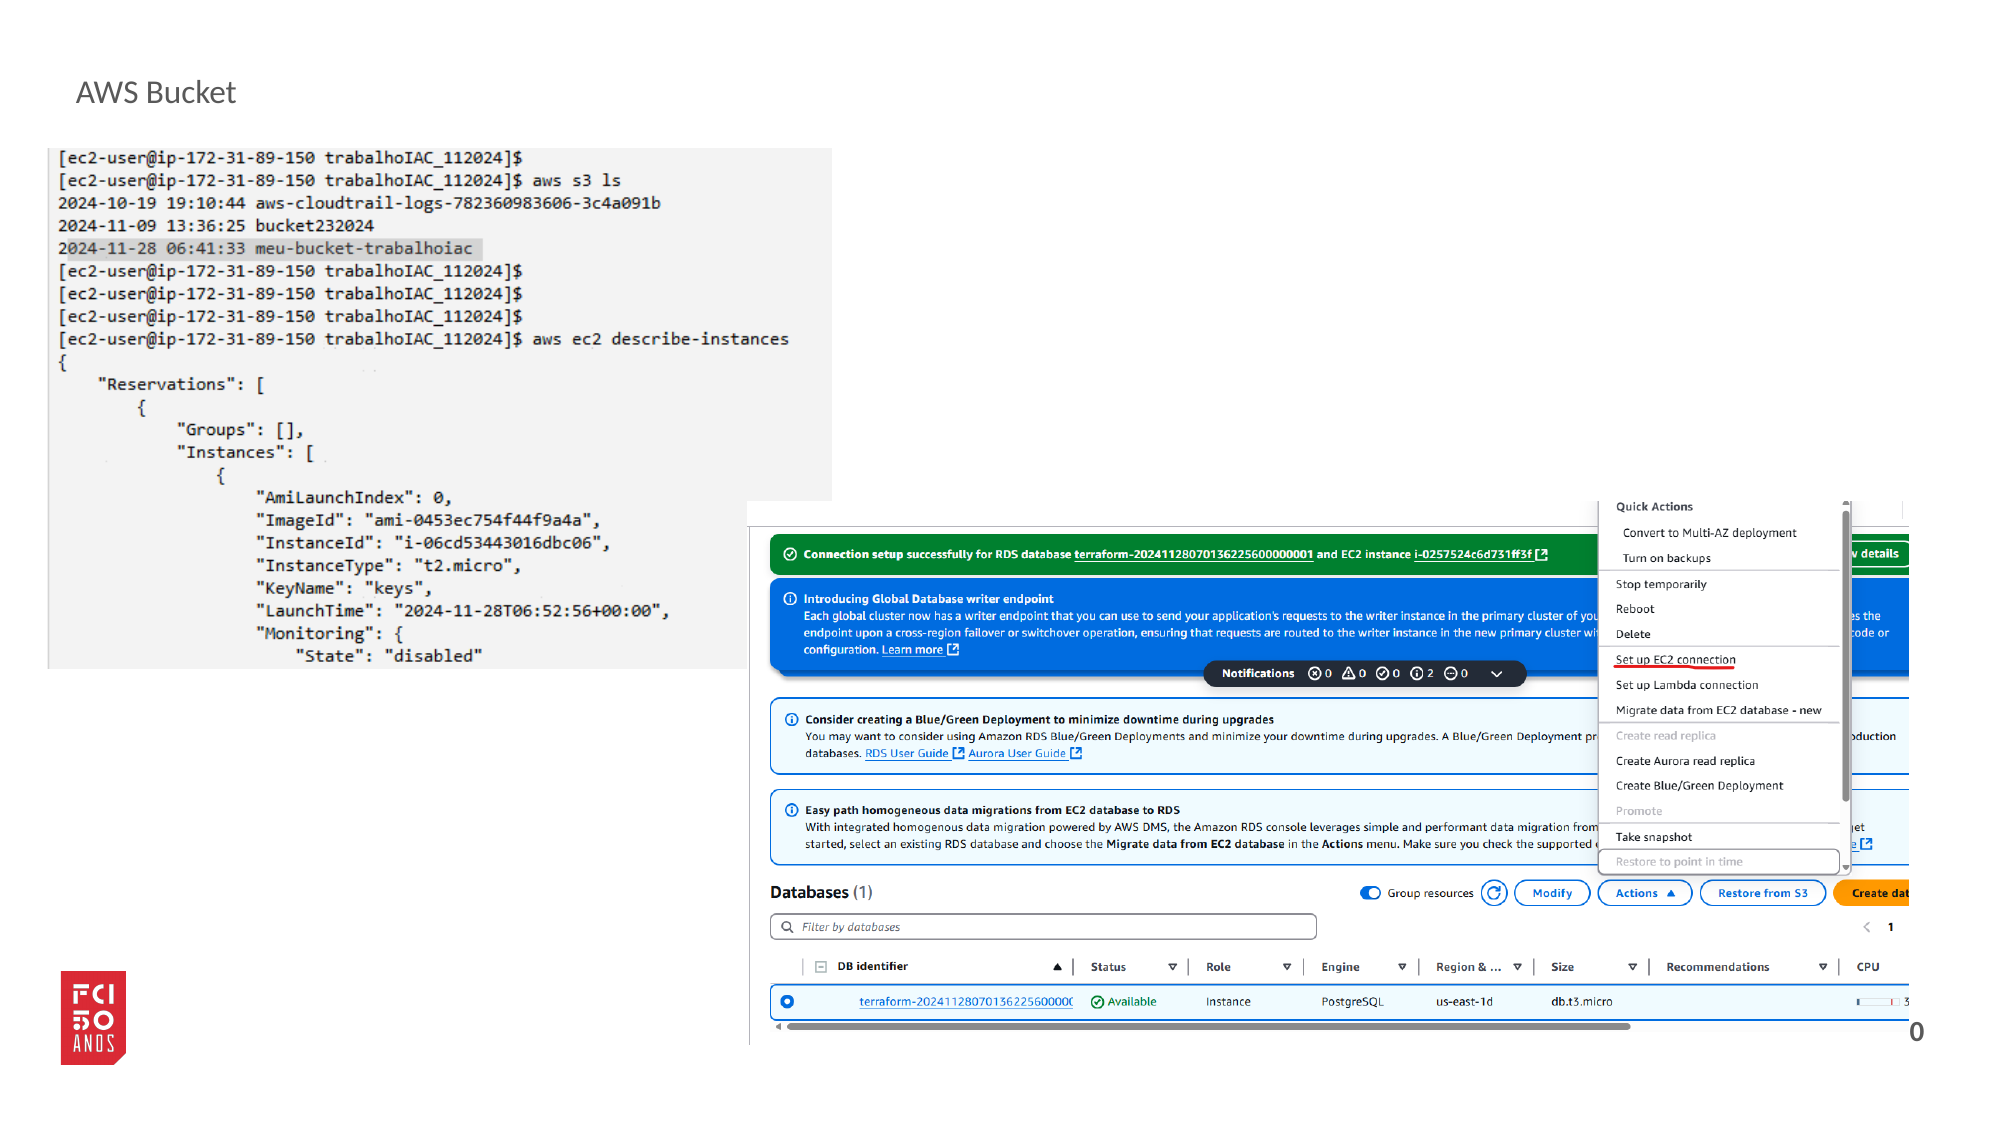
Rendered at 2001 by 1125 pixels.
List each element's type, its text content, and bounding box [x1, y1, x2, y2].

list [31, 148, 832, 669]
slide_number 10 [1489, 1004, 1940, 1065]
picture [747, 501, 1909, 1045]
list AWS Bucket [61, 67, 1000, 116]
